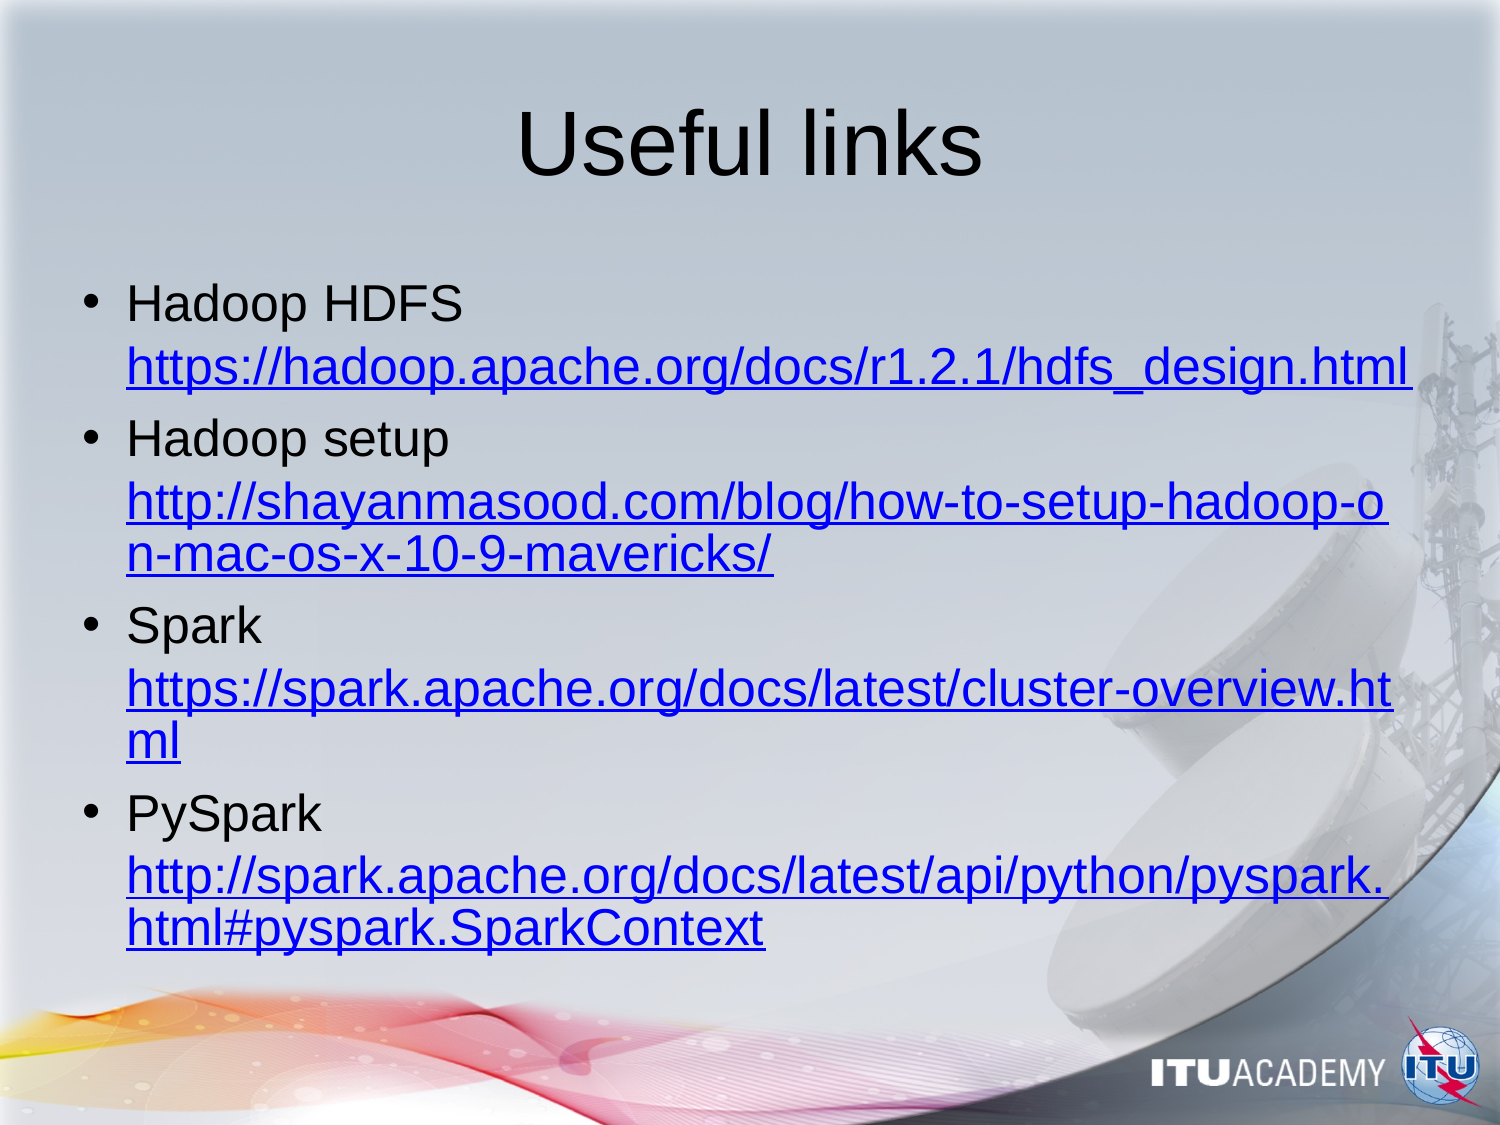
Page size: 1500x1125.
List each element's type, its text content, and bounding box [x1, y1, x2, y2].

title Useful links [74, 44, 1426, 234]
picture [0, 0, 1500, 1125]
list Hadoop HDFS https://hadoop.apache.org/docs/r1.2.1/hdfs_design.html Hadoop setup http://shayanmasood.com/blog/how-to-setup-hadoop-on-mac-os-x-10-9-mavericks/ Spark https://spark.apache.org/docs/latest/cluster-overview.html PySpark http://spark.apache.org/docs/latest/api/python/pyspark.html#pyspark.SparkContext [74, 261, 1426, 1006]
